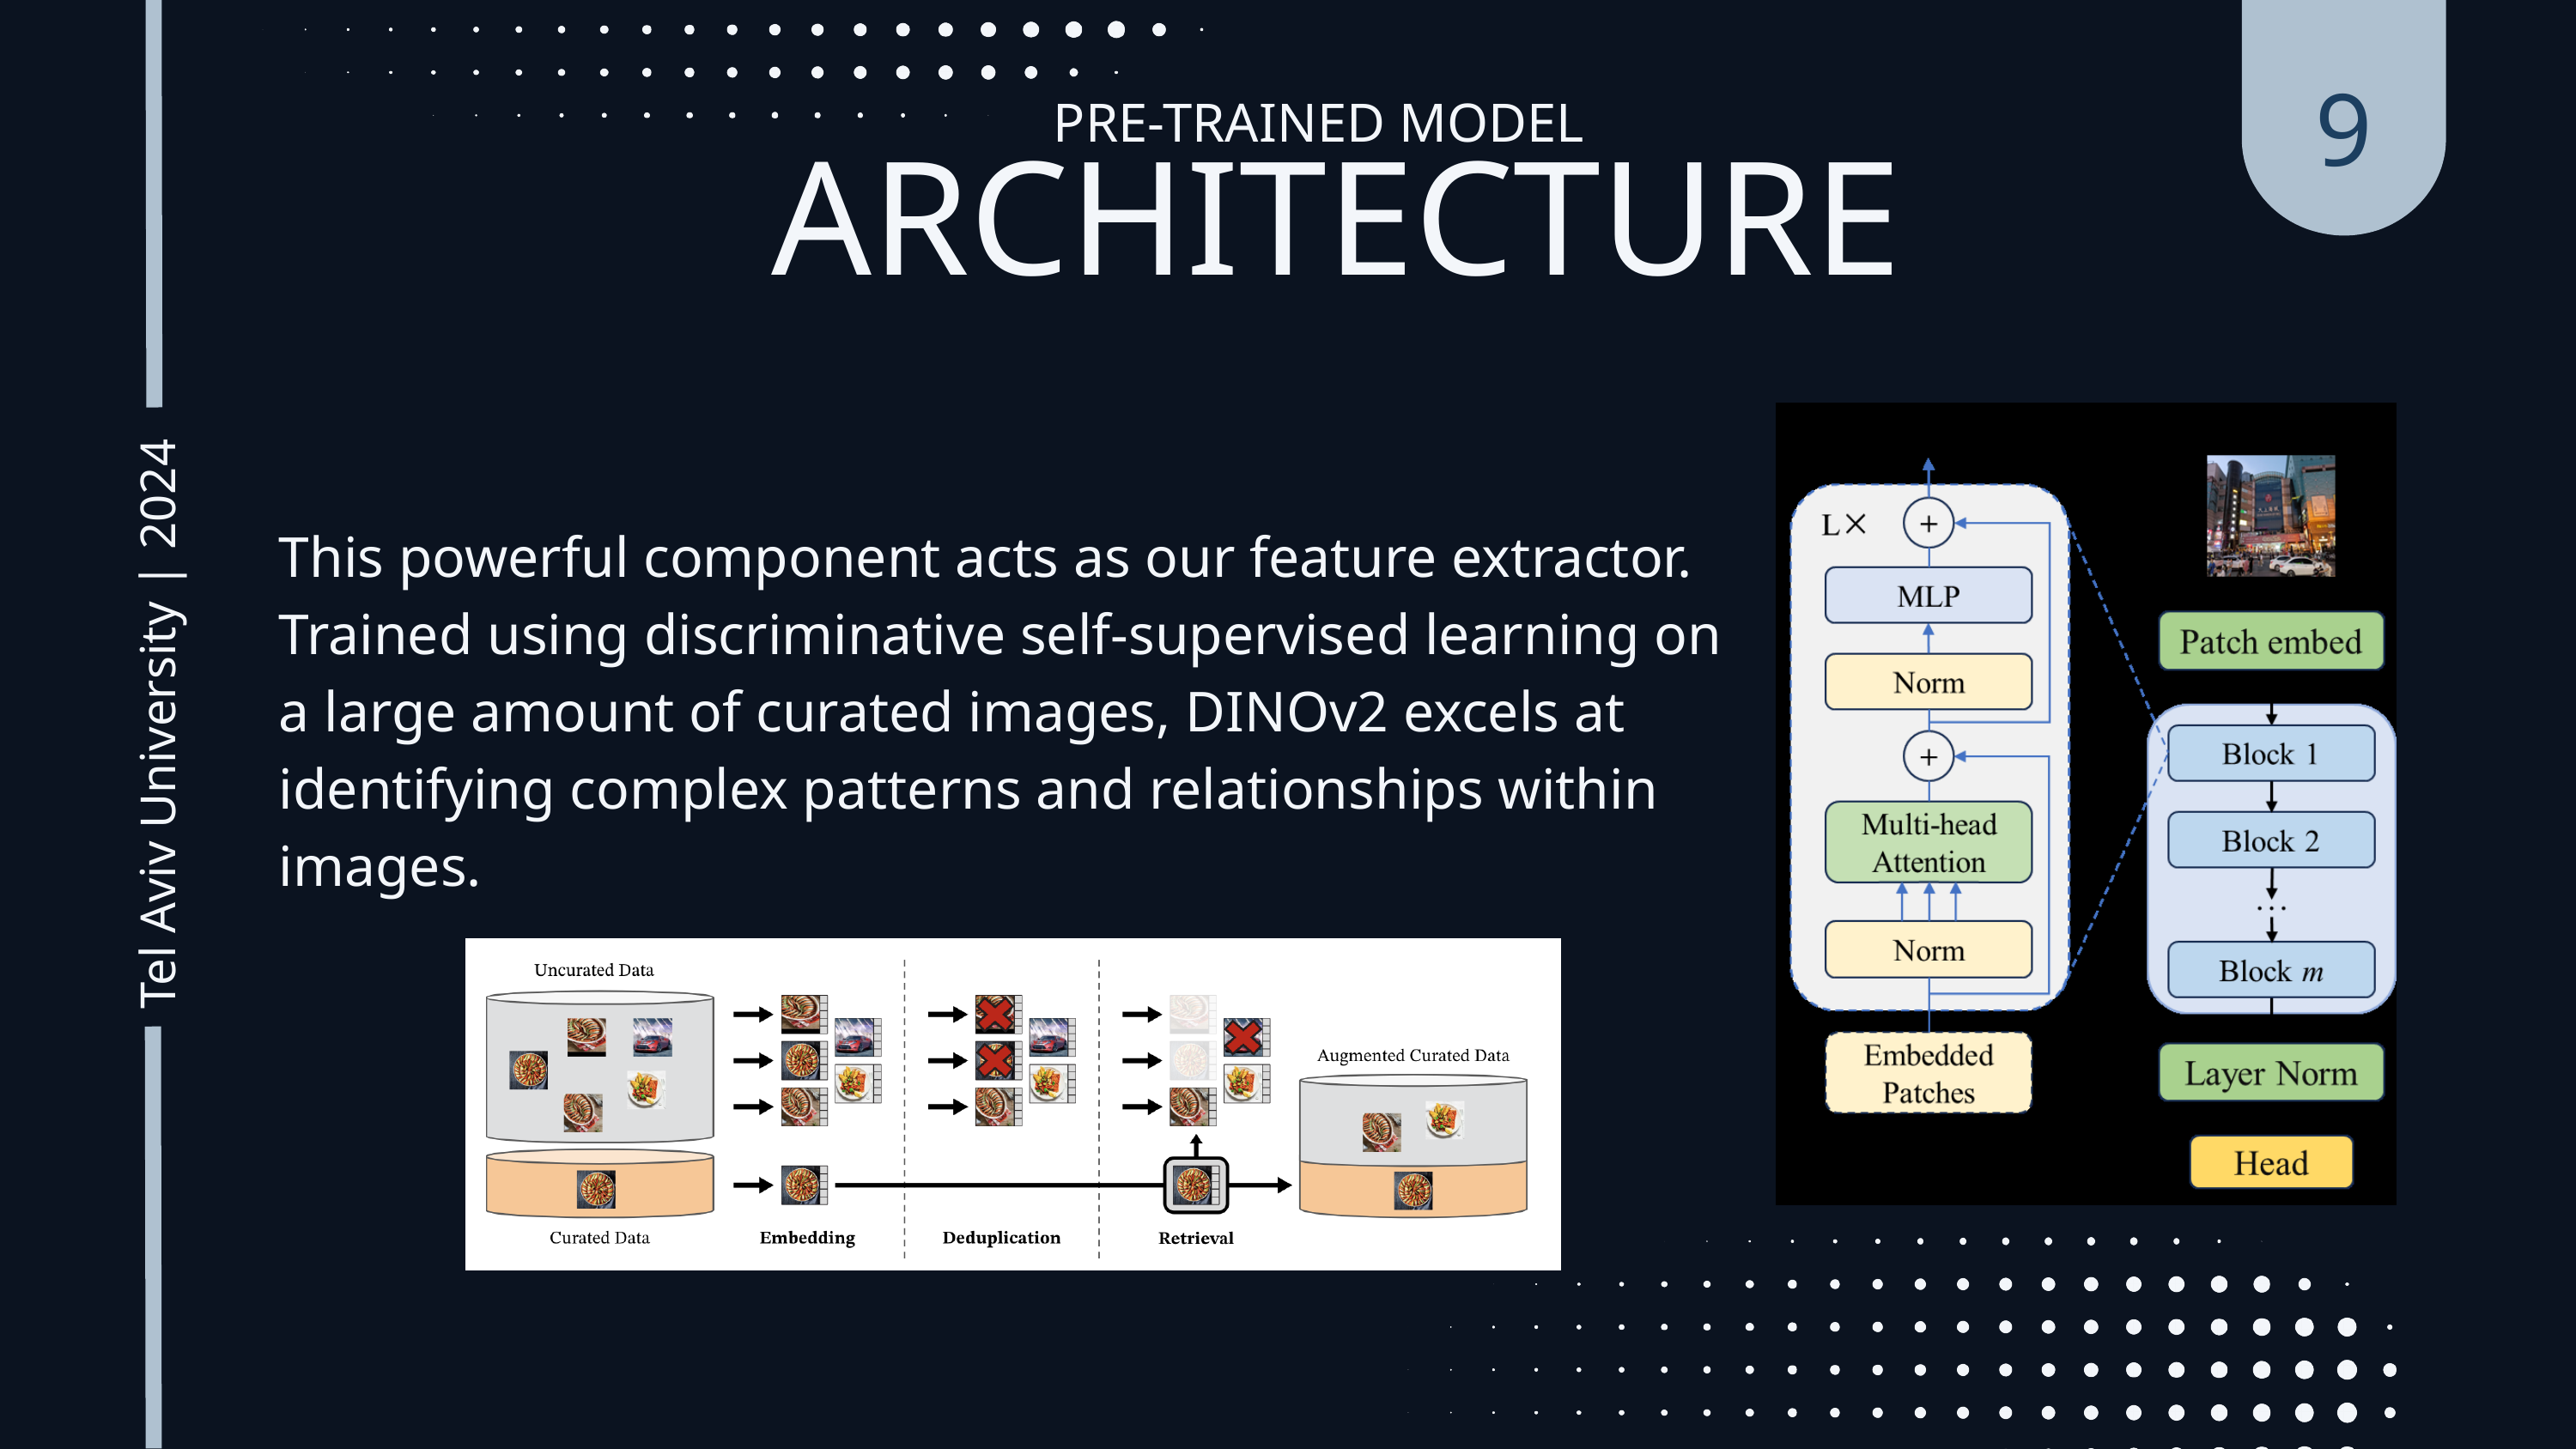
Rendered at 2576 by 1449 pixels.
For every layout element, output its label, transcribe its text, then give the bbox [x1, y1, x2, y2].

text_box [2233, 0, 2455, 236]
text_box [222, 0, 1251, 118]
picture [1776, 402, 2397, 1205]
picture [465, 938, 1561, 1271]
text_box This powerful component acts as our feature extractor. Trained using discriminative self-supervised learning on a large amount of curated images, DINOv2 excels at identifying complex patterns and relationships within images. [278, 510, 1748, 1052]
text_box [1365, 1237, 2397, 1449]
text_box ARCHITECTURE [227, 233, 2532, 307]
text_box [88, 0, 221, 1449]
text_box PRE-TRAINED MODEL [909, 78, 1728, 153]
